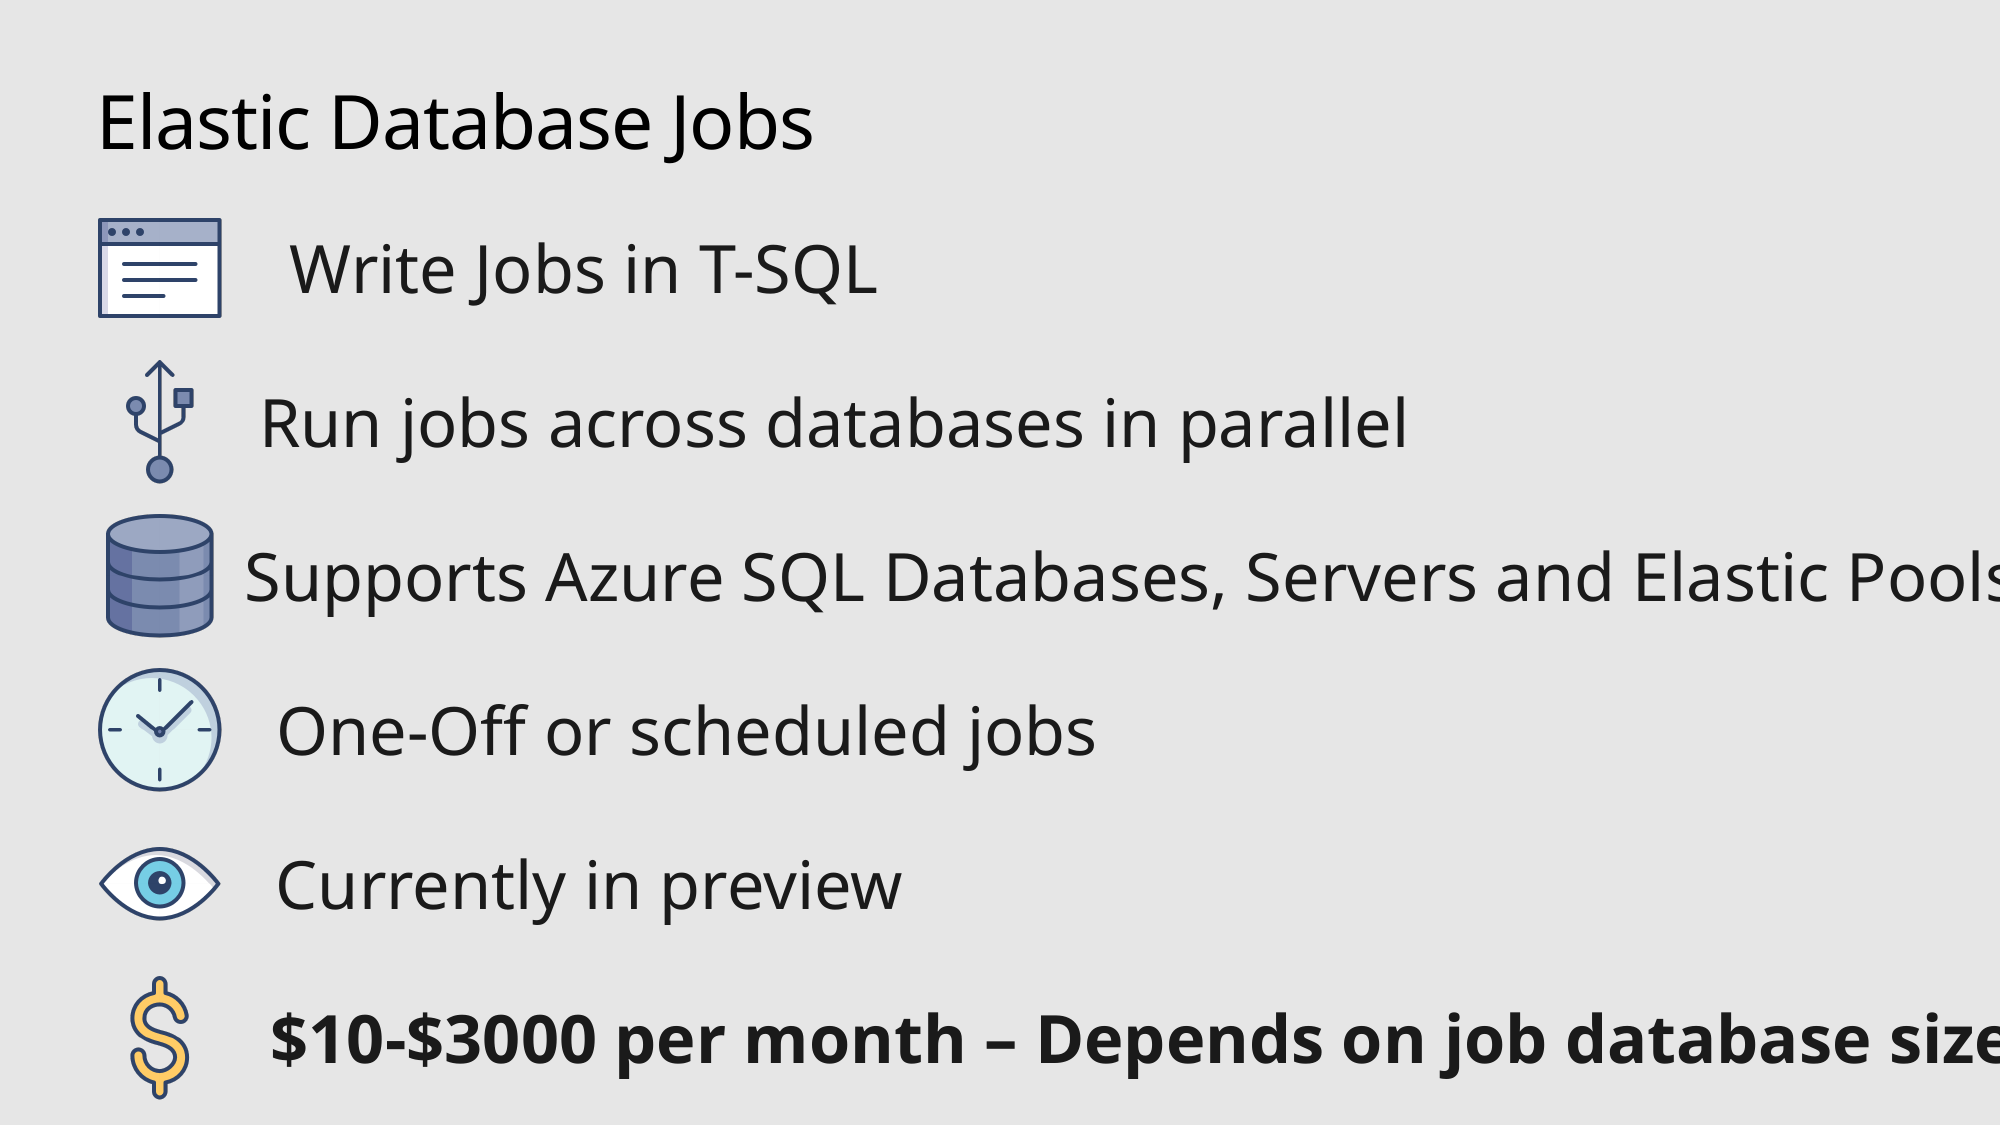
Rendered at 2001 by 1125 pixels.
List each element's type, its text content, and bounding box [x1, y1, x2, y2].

text_box Currently in preview [261, 835, 919, 931]
text_box Supports Azure SQL Databases, Servers and Elastic Pools [229, 527, 2000, 623]
picture [96, 974, 223, 1101]
text_box $10-$3000 per month – Depends on job database size [255, 989, 2000, 1085]
picture [96, 666, 223, 794]
picture [96, 512, 223, 640]
text_box Run jobs across databases in parallel [244, 373, 1426, 469]
picture [96, 204, 223, 332]
picture [96, 820, 223, 947]
title Elastic Database Jobs [96, 75, 1904, 166]
picture [96, 358, 223, 486]
text_box Write Jobs in T-SQL [274, 219, 895, 315]
text_box One-Off or scheduled jobs [261, 681, 1114, 777]
